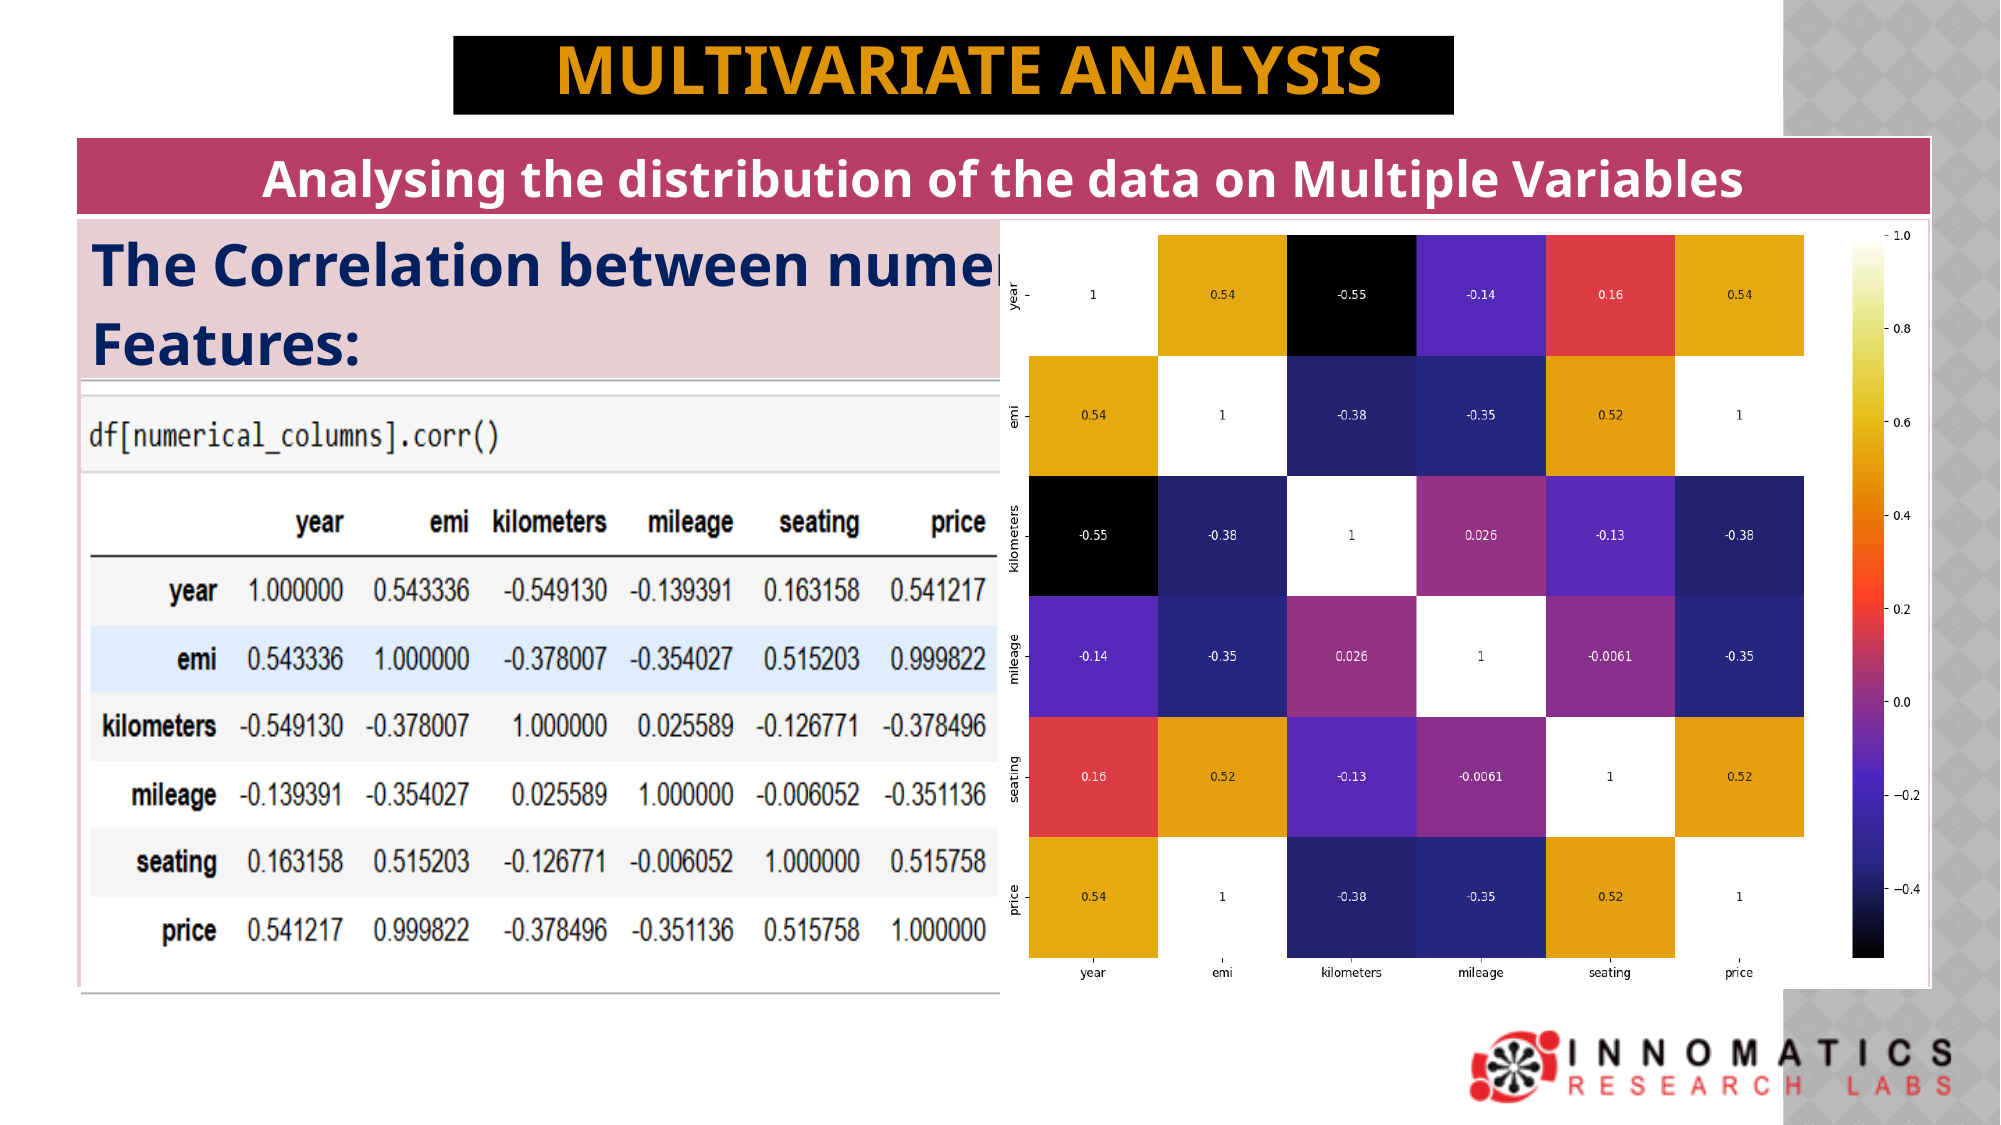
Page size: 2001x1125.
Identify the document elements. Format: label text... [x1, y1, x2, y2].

picture [81, 377, 1001, 1010]
table_cell The Correlation between numerical Features: [77, 219, 999, 380]
picture [1445, 1014, 1975, 1125]
table_header Analysing the distribution of the data on Multiple Variables [77, 138, 1930, 214]
text_box MULTIVARIATE ANALYSIS [453, 35, 1454, 115]
picture [1000, 219, 1928, 989]
